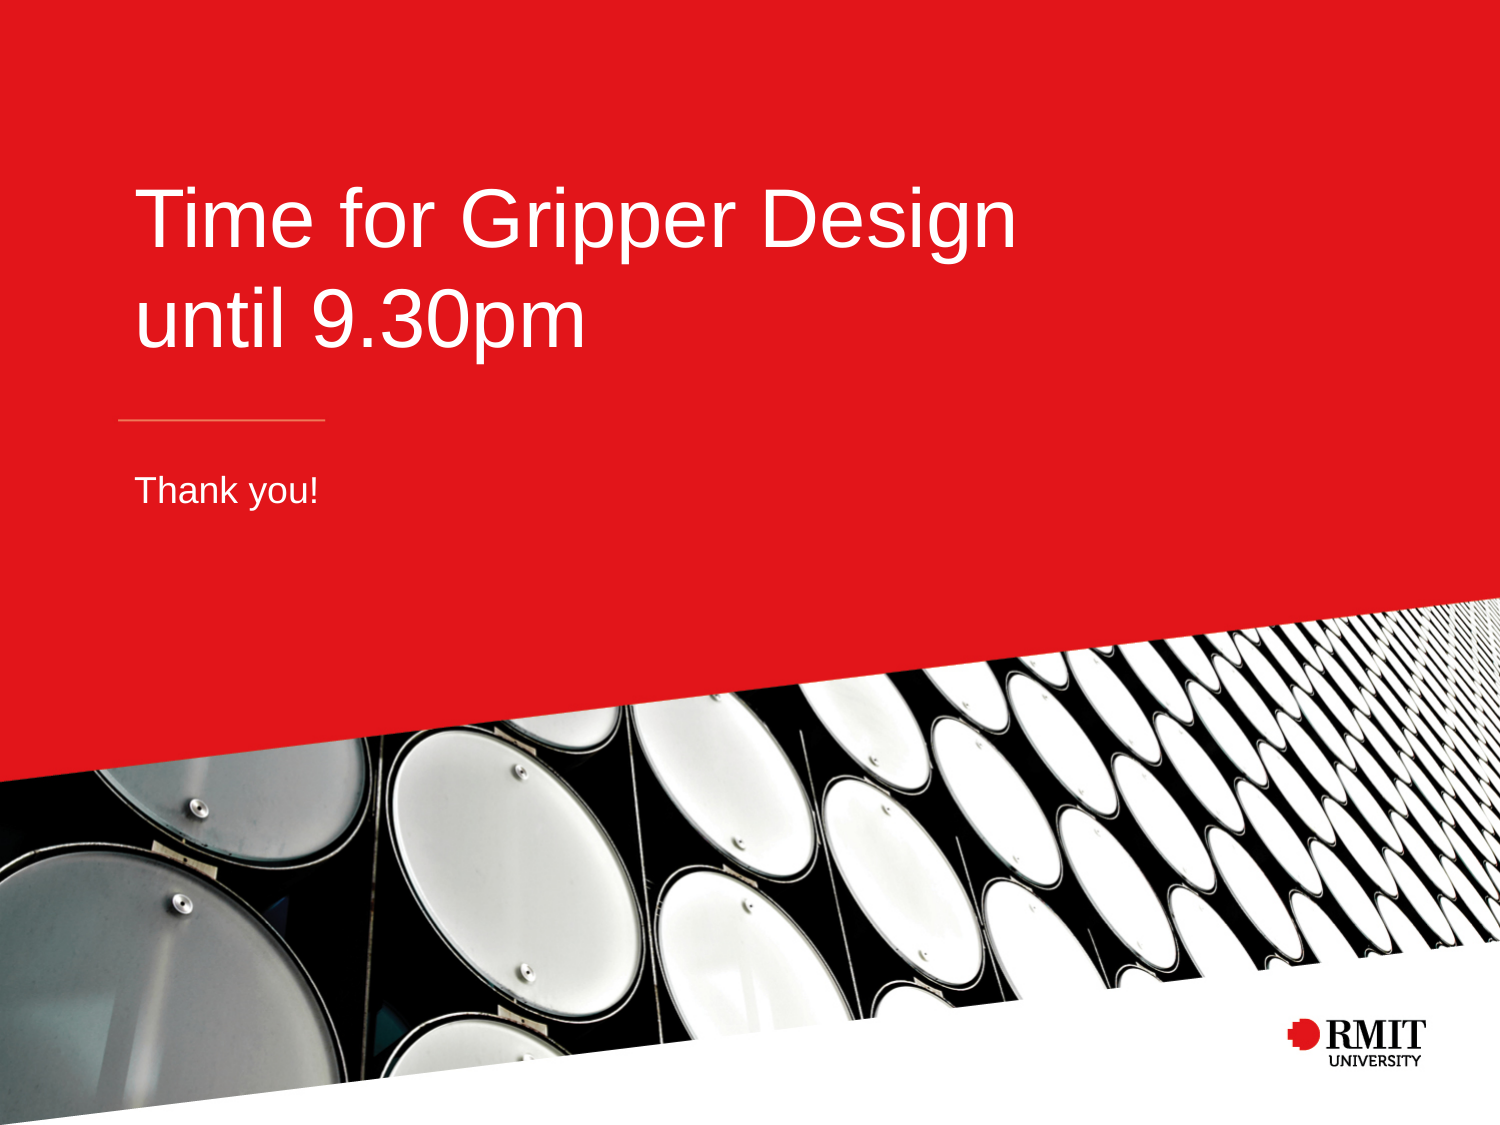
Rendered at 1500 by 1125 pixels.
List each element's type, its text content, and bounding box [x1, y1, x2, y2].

list Thank you! [119, 458, 1413, 663]
title Time for Gripper Design until 9.30pm [119, 140, 1471, 388]
picture [0, 0, 1500, 1125]
